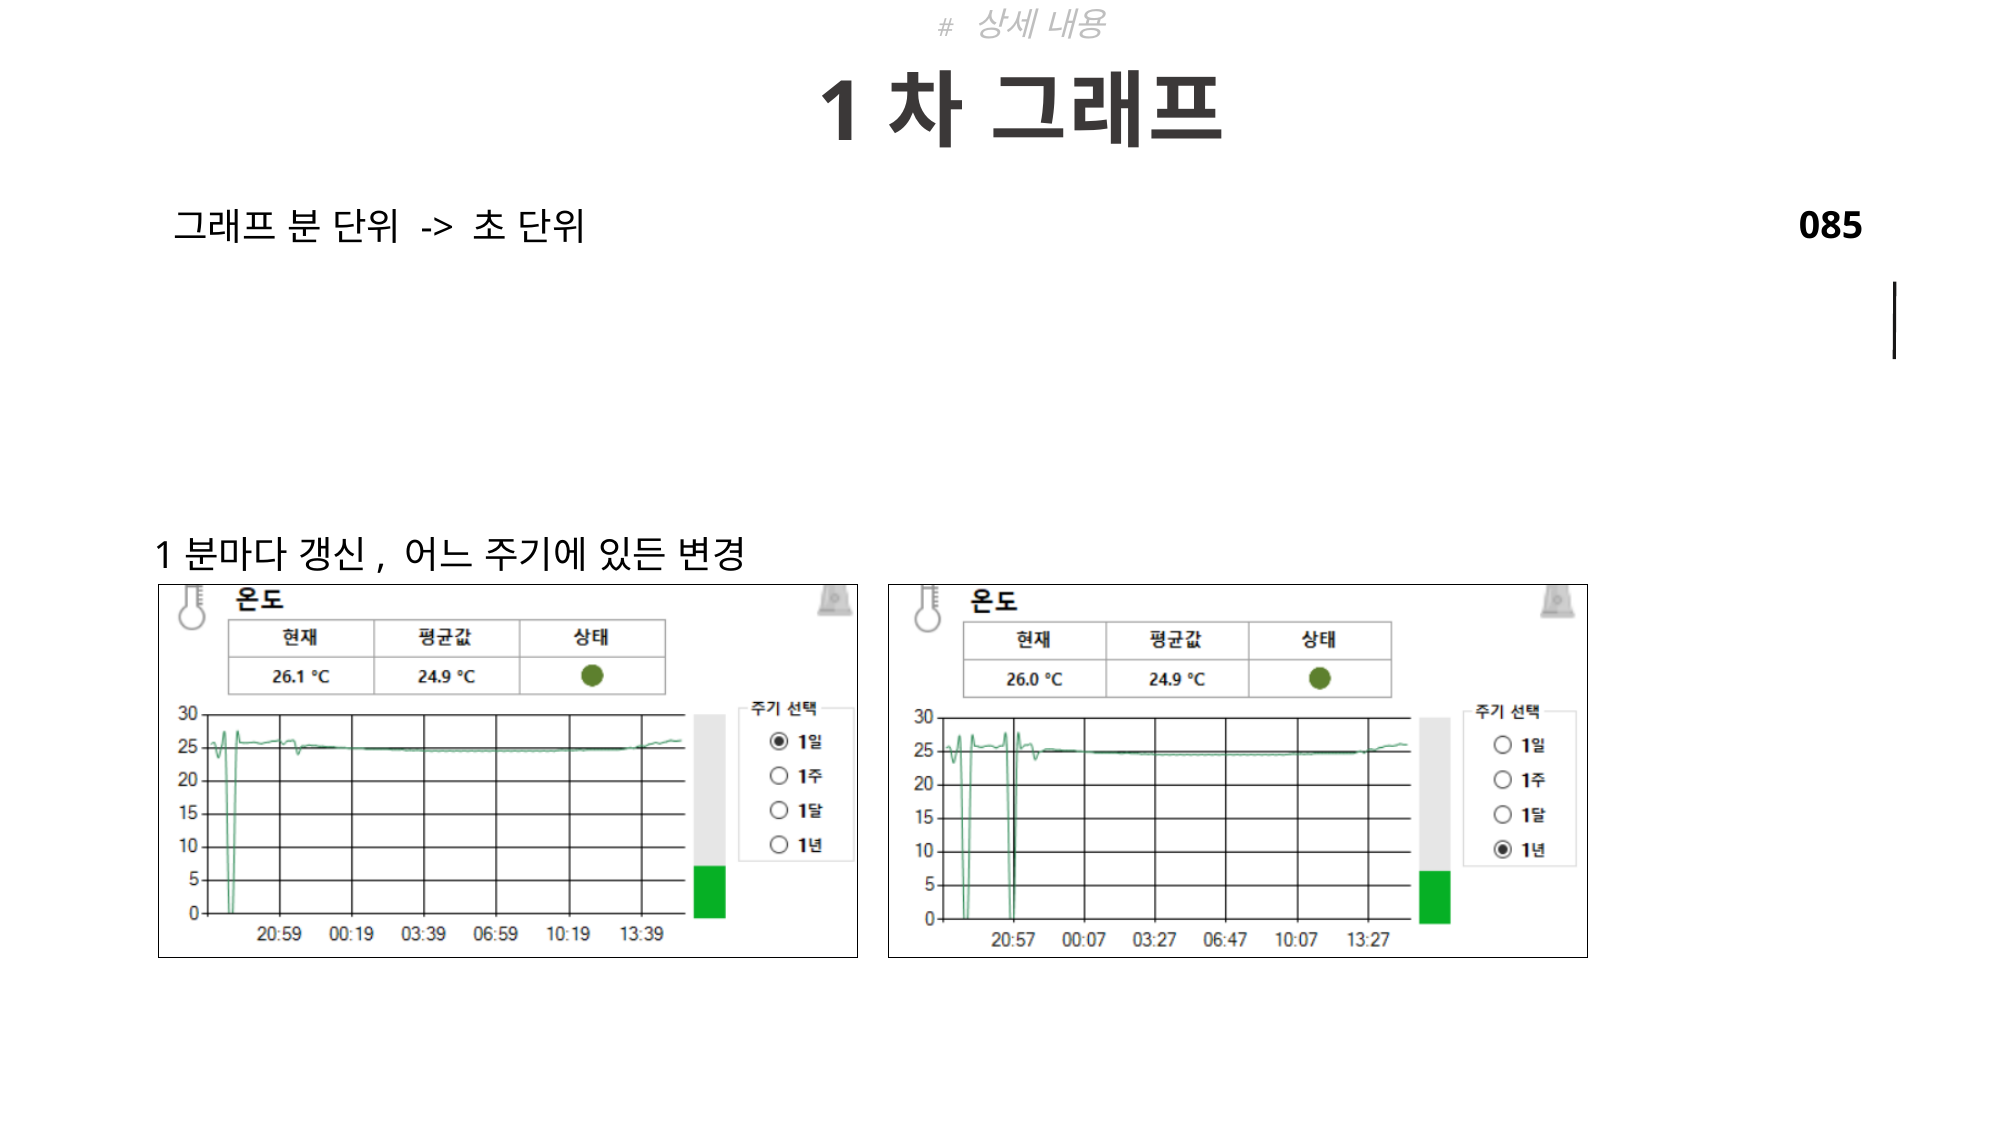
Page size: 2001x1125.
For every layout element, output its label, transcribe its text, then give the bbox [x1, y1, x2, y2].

text_box # 상세 내용 [696, 0, 1346, 62]
text_box 그래프 분 단위 -> 초 단위 [158, 195, 645, 256]
text_box 1차 그래프 [370, 61, 1672, 196]
picture [158, 584, 858, 958]
picture [888, 584, 1588, 958]
text_box 1분마다 갱신, 어느 주기에 있든 변경 [138, 523, 838, 629]
